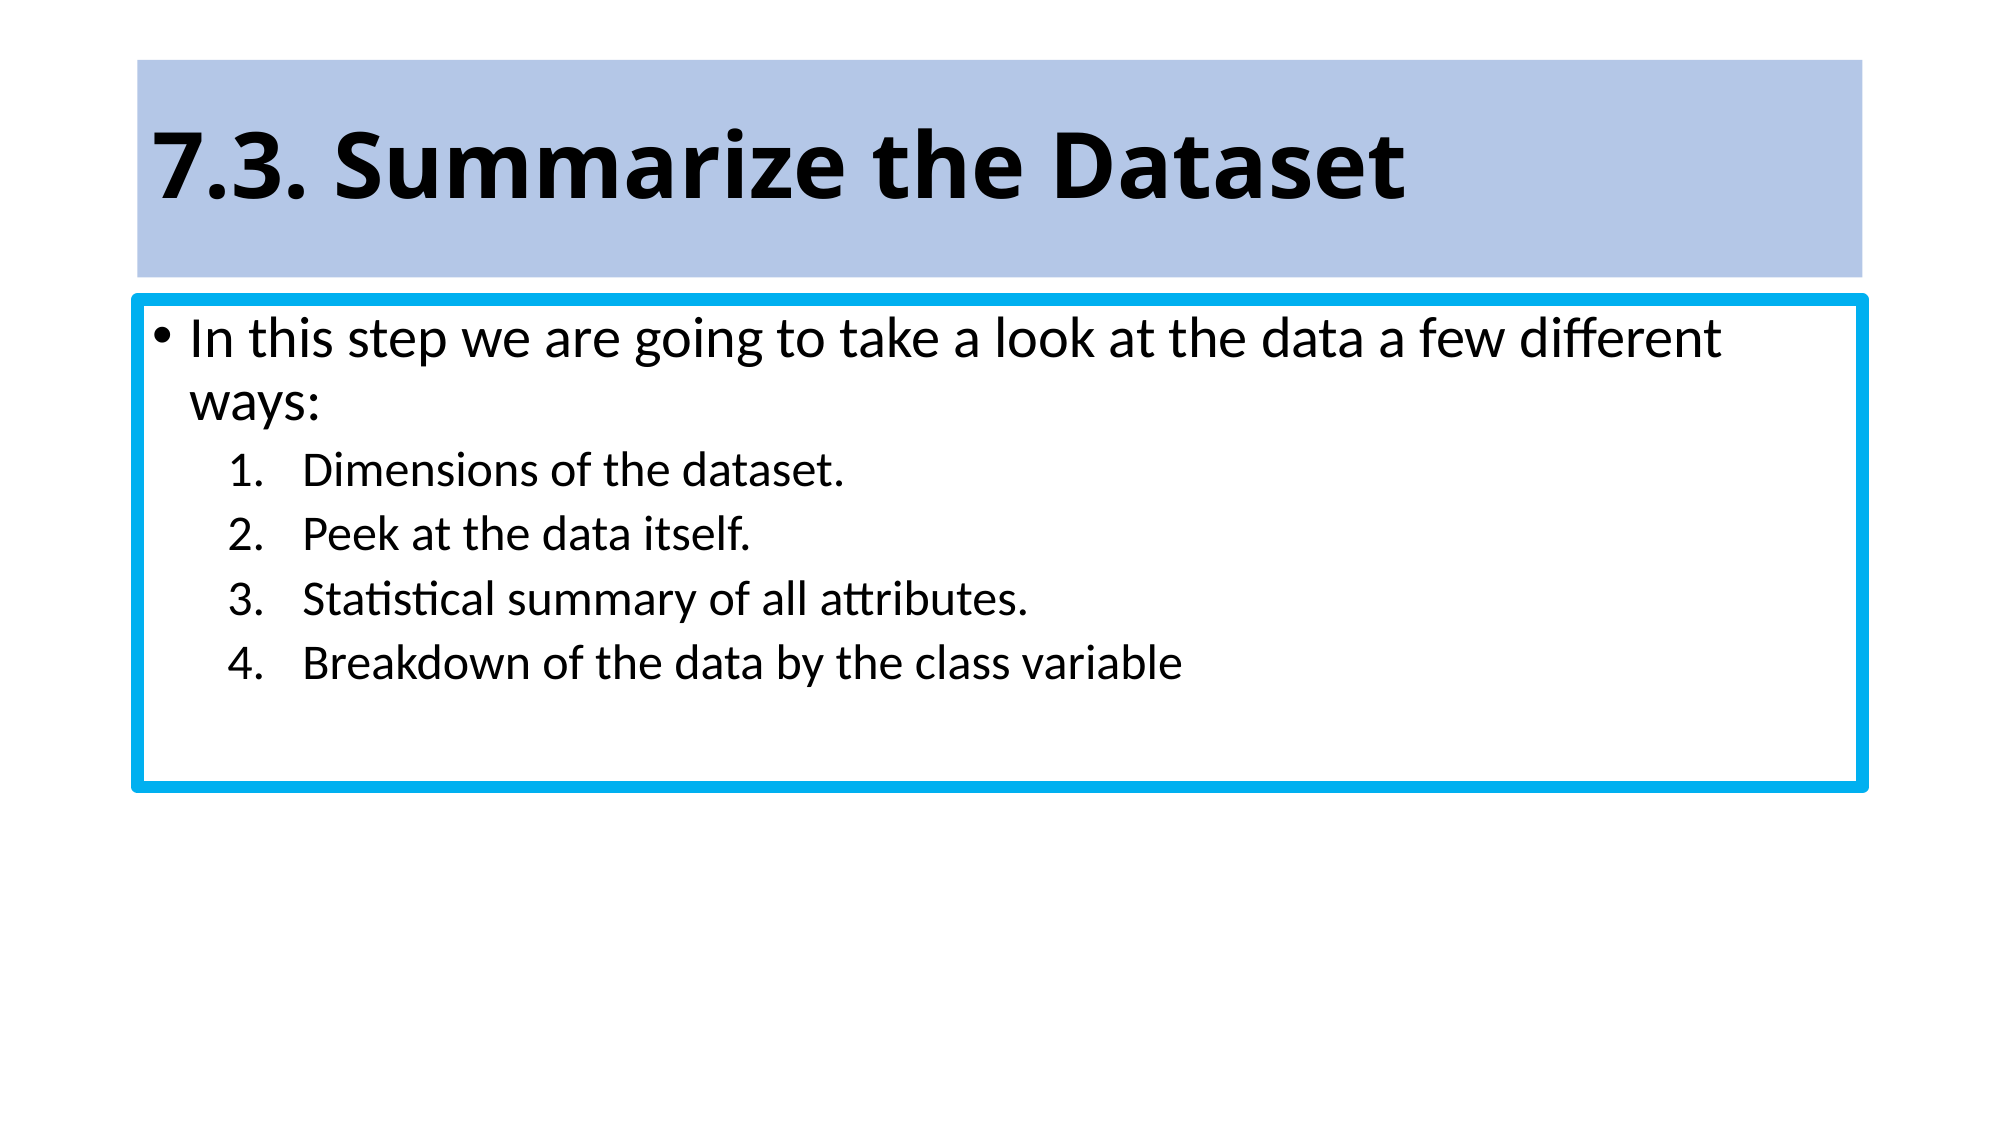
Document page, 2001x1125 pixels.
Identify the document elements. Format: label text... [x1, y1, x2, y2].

title 7.3. Summarize the Dataset [137, 59, 1863, 278]
list In this step we are going to take a look at the data a few different ways: Dimensions of the dataset. Peek at the data itself. Statistical summary of all attributes. Breakdown of the data by the class variable [137, 299, 1863, 787]
